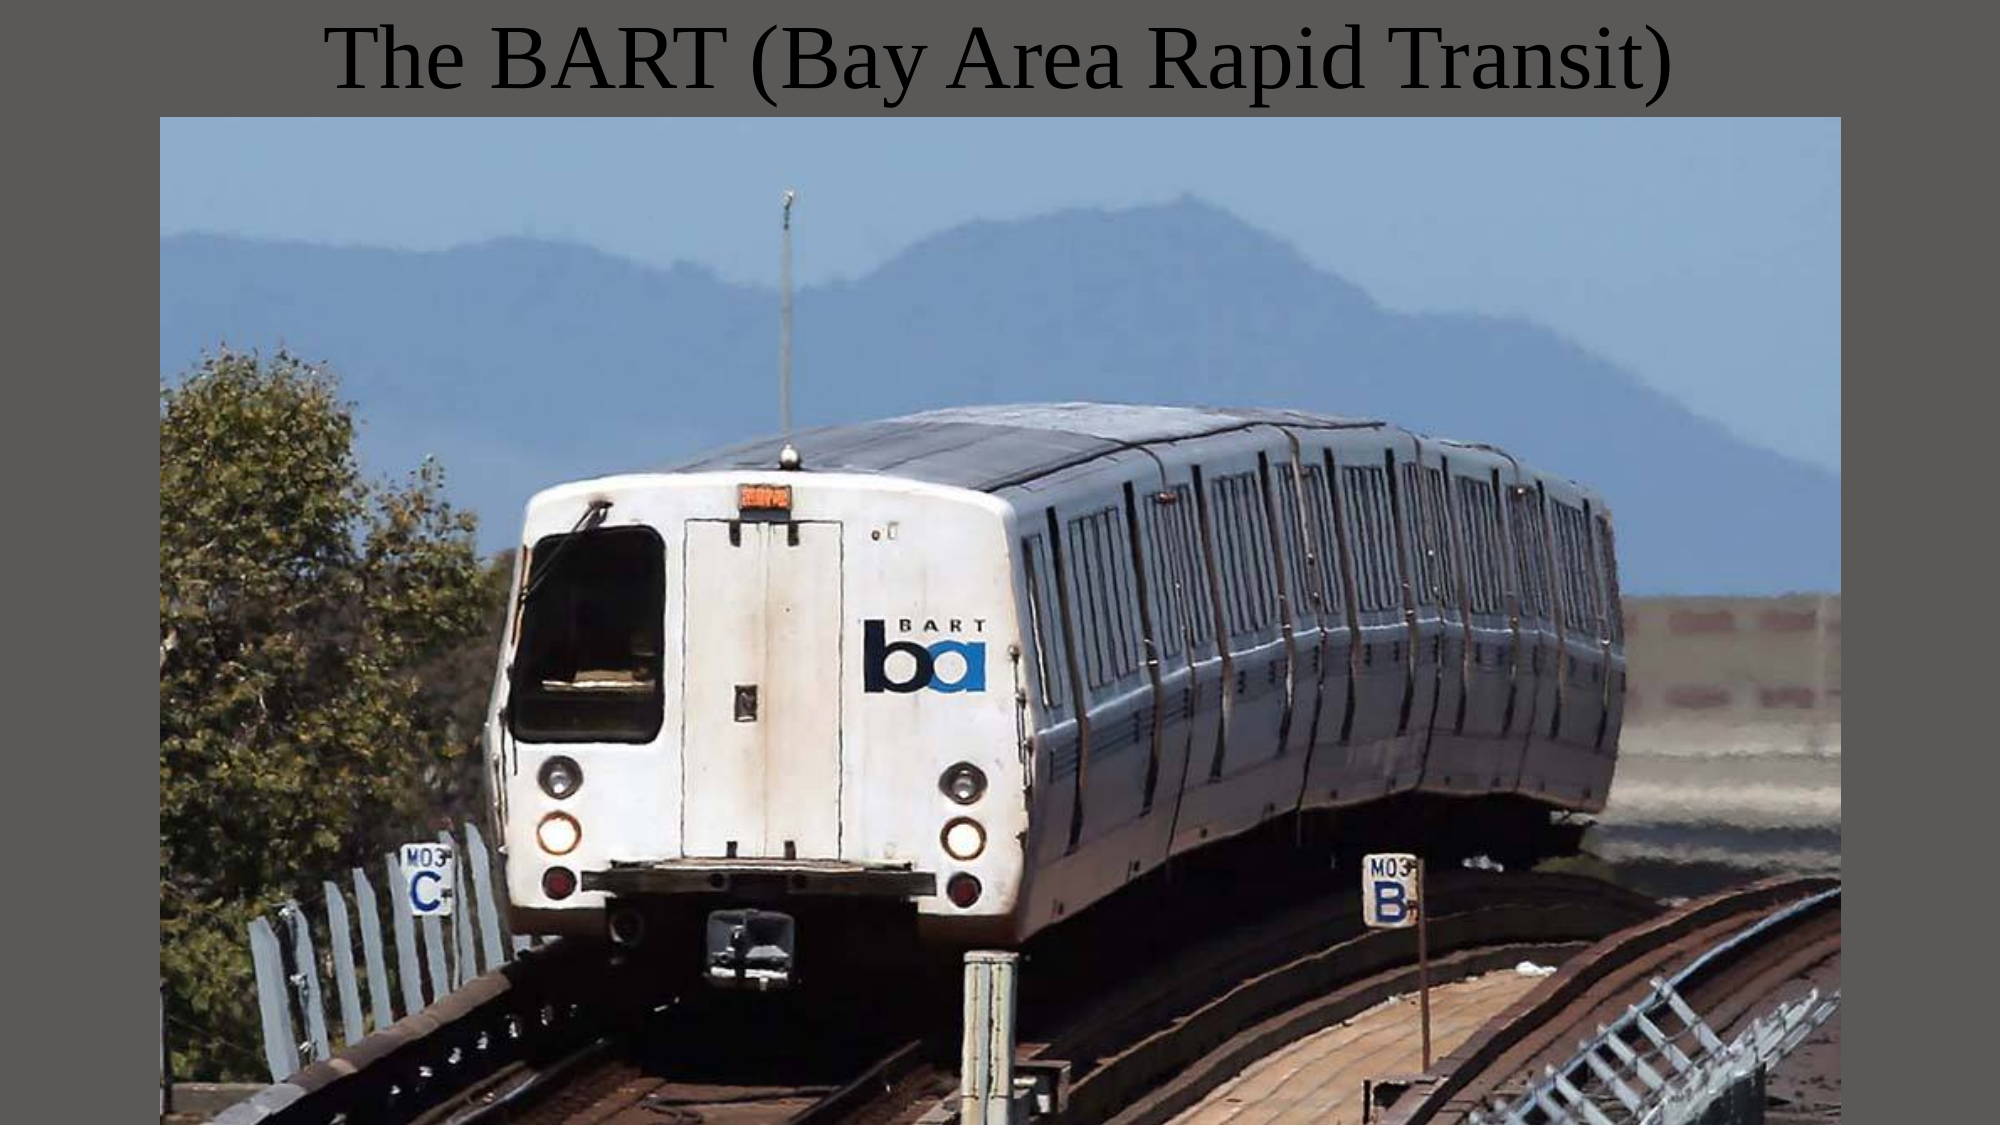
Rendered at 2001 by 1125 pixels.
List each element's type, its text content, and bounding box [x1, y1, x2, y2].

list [160, 117, 1841, 1125]
title The BART (Bay Area Rapid Transit) [0, 0, 2000, 118]
